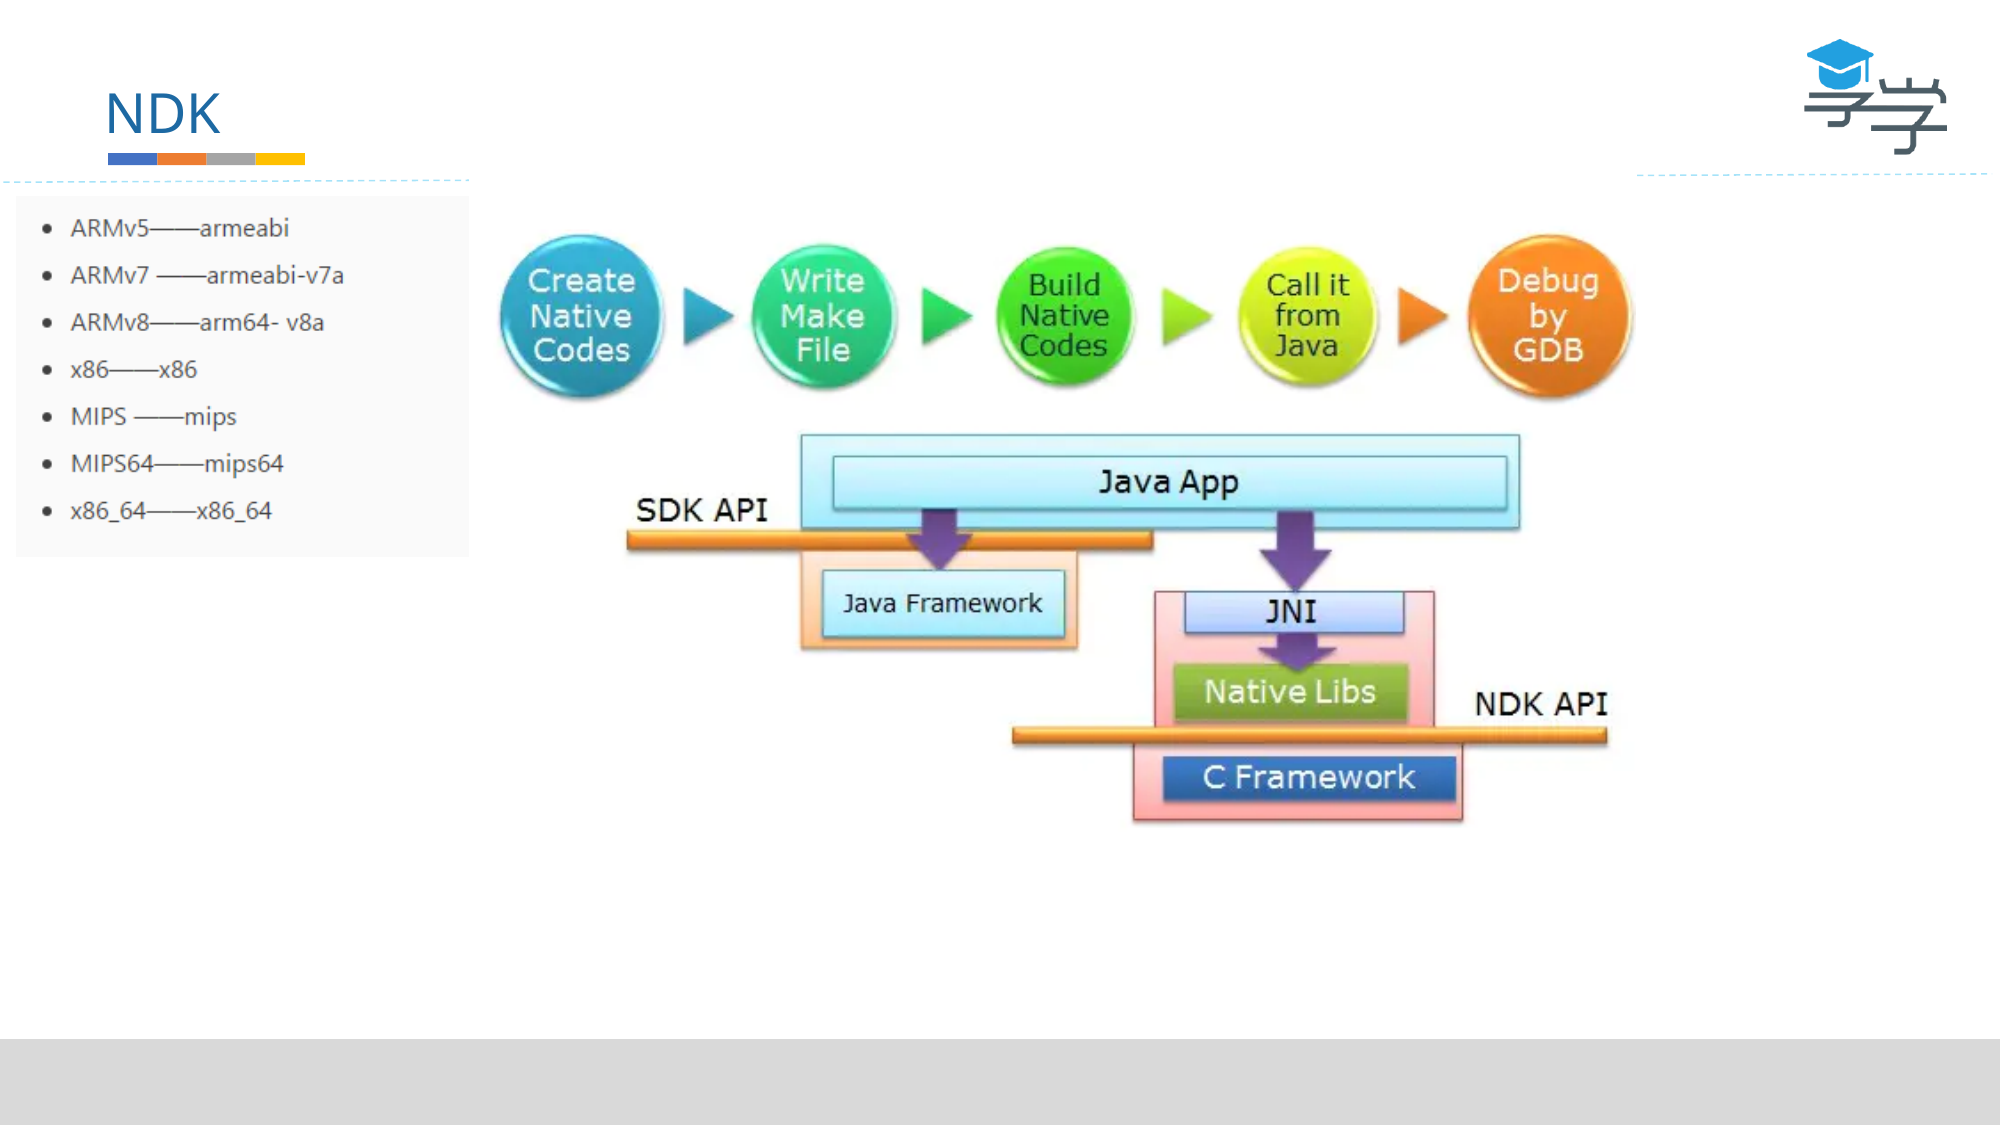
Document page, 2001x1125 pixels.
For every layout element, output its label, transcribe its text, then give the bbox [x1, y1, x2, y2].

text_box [1636, 173, 1993, 183]
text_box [108, 152, 305, 166]
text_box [0, 173, 469, 183]
picture [16, 173, 1636, 851]
picture [1799, 20, 1952, 173]
text_box NDK [89, 70, 783, 153]
